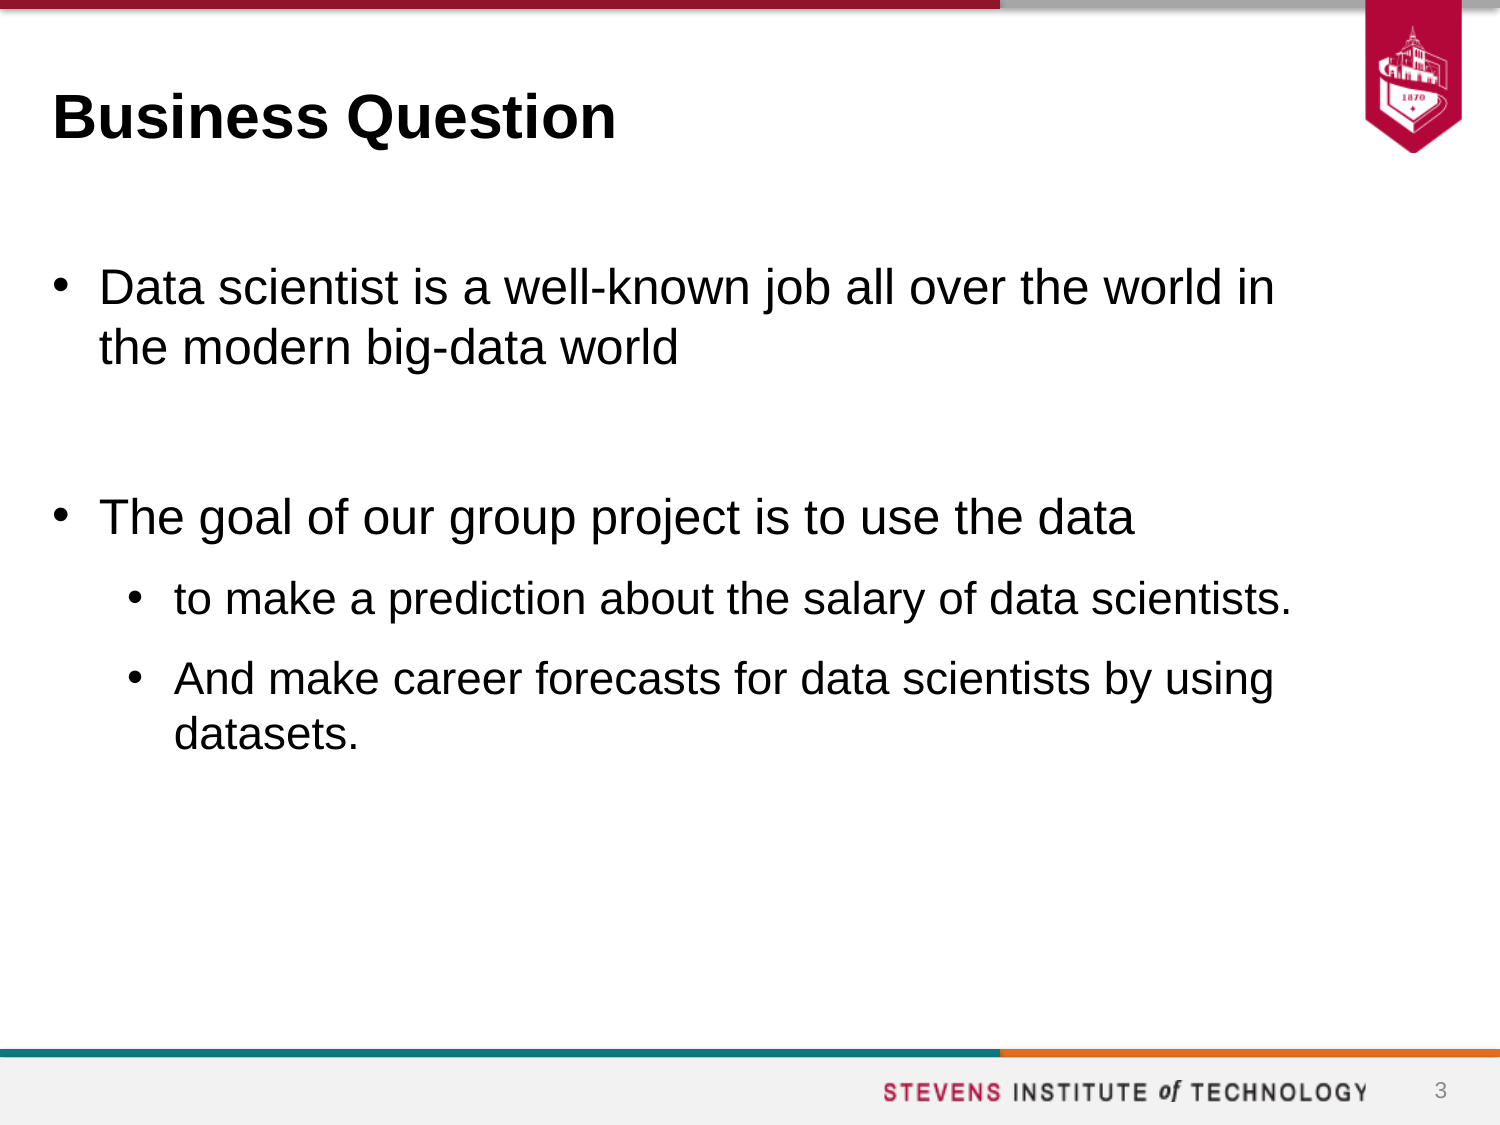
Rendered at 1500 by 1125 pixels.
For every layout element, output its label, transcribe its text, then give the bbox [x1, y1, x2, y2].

list Data scientist is a well-known job all over the world in the modern big-data world The goal of our group project is to use the data to make a prediction about the salary of data scientists. And make career forecasts for data scientists by using datasets. [37, 246, 1332, 966]
title Business Question [37, 68, 750, 157]
slide_number 3 [1401, 1059, 1481, 1120]
